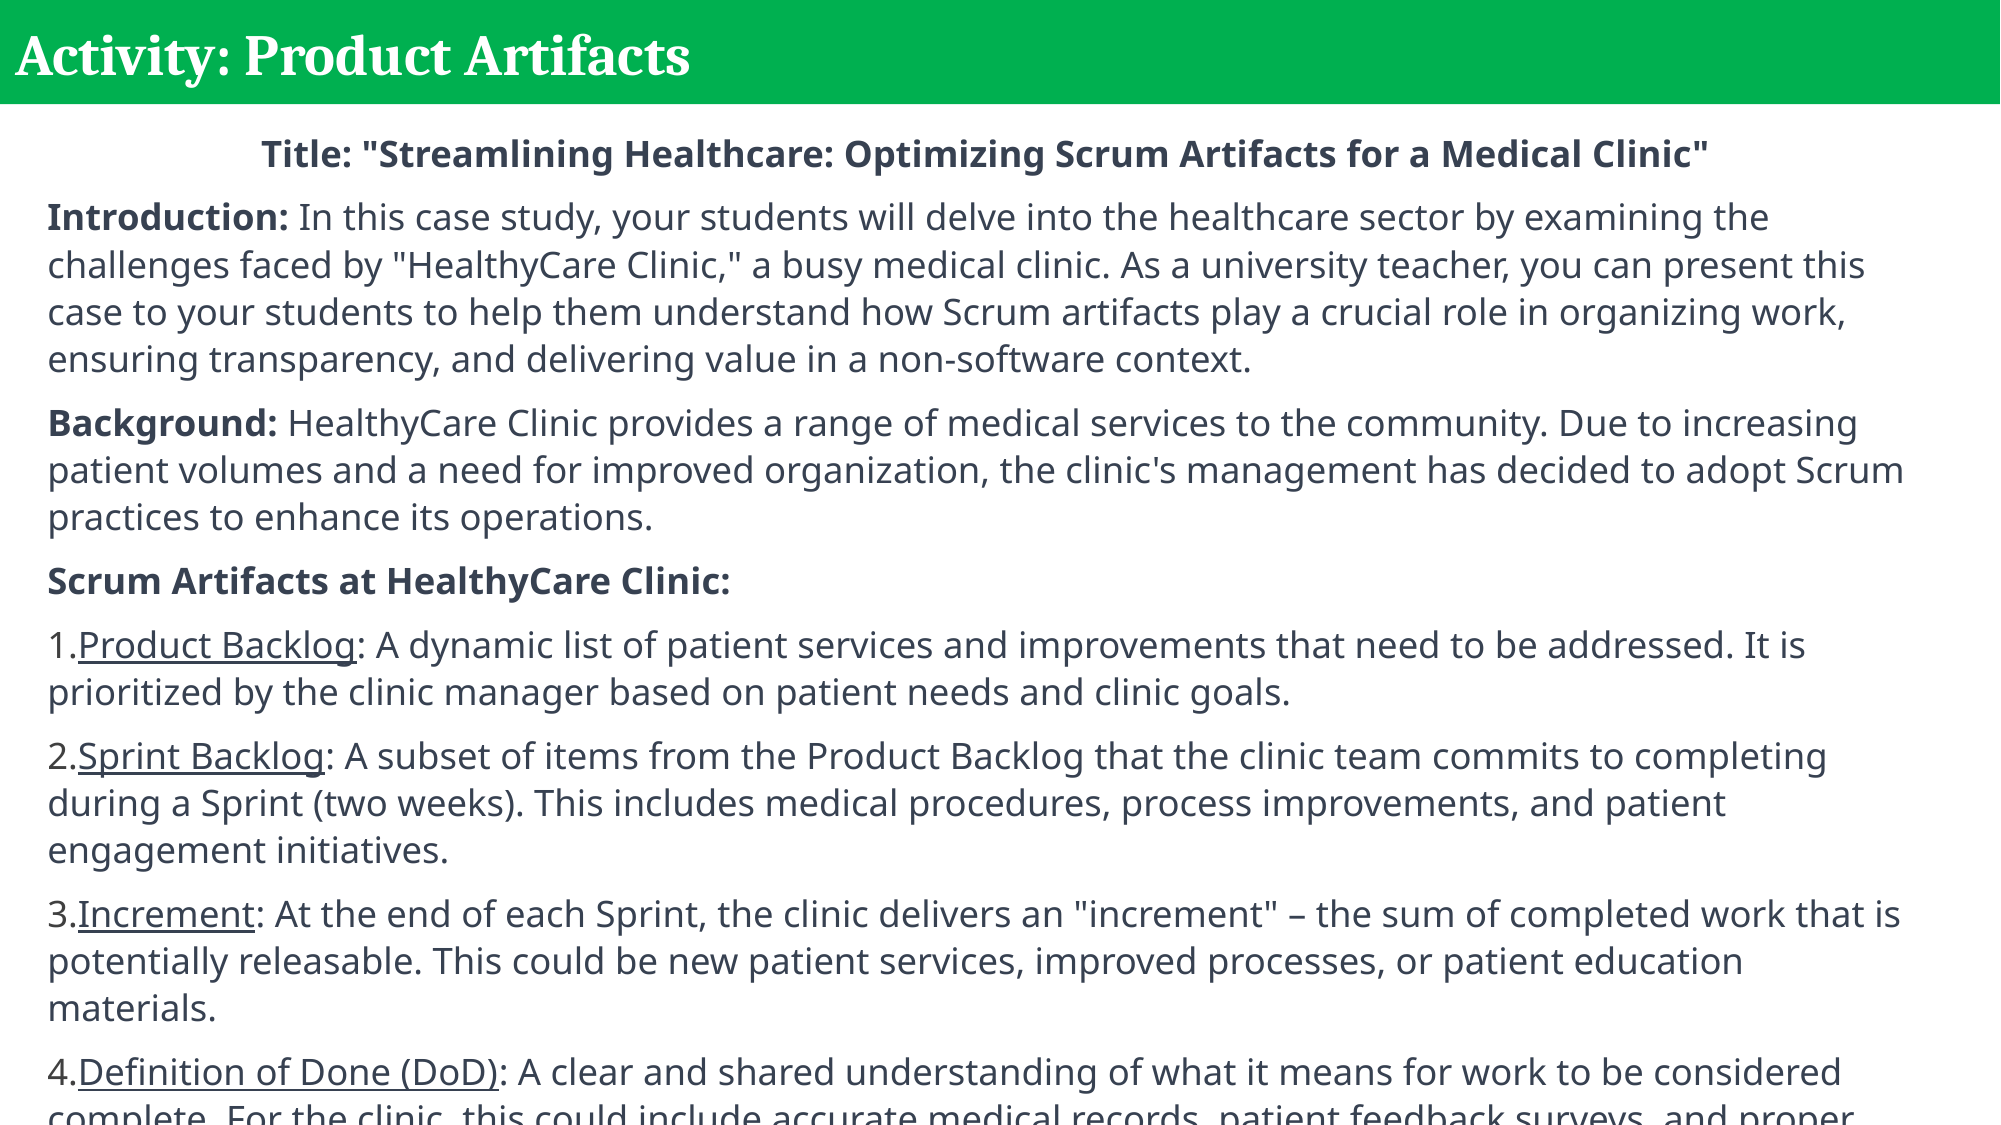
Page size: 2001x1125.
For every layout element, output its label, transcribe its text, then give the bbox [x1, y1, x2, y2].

list Title: "Streamlining Healthcare: Optimizing Scrum Artifacts for a Medical Clinic" Introduction: In this case study, your students will delve into the healthcare sector by examining the challenges faced by "HealthyCare Clinic," a busy medical clinic. As a university teacher, you can present this case to your students to help them understand how Scrum artifacts play a crucial role in organizing work, ensuring transparency, and delivering value in a non-software context. Background: HealthyCare Clinic provides a range of medical services to the community. Due to increasing patient volumes and a need for improved organization, the clinic's management has decided to adopt Scrum practices to enhance its operations. Scrum Artifacts at HealthyCare Clinic: Product Backlog: A dynamic list of patient services and improvements that need to be addressed. It is prioritized by the clinic manager based on patient needs and clinic goals. Sprint Backlog: A subset of items from the Product Backlog that the clinic team commits to completing during a Sprint (two weeks). This includes medical procedures, process improvements, and patient engagement initiatives. Increment: At the end of each Sprint, the clinic delivers an "increment" – the sum of completed work that is potentially releasable. This could be new patient services, improved processes, or patient education materials. Definition of Done (DoD): A clear and shared understanding of what it means for work to be considered complete. For the clinic, this could include accurate medical records, patient feedback surveys, and proper billing procedures. [32, 119, 1941, 1079]
title Activity: Product Artifacts [0, 0, 2000, 105]
